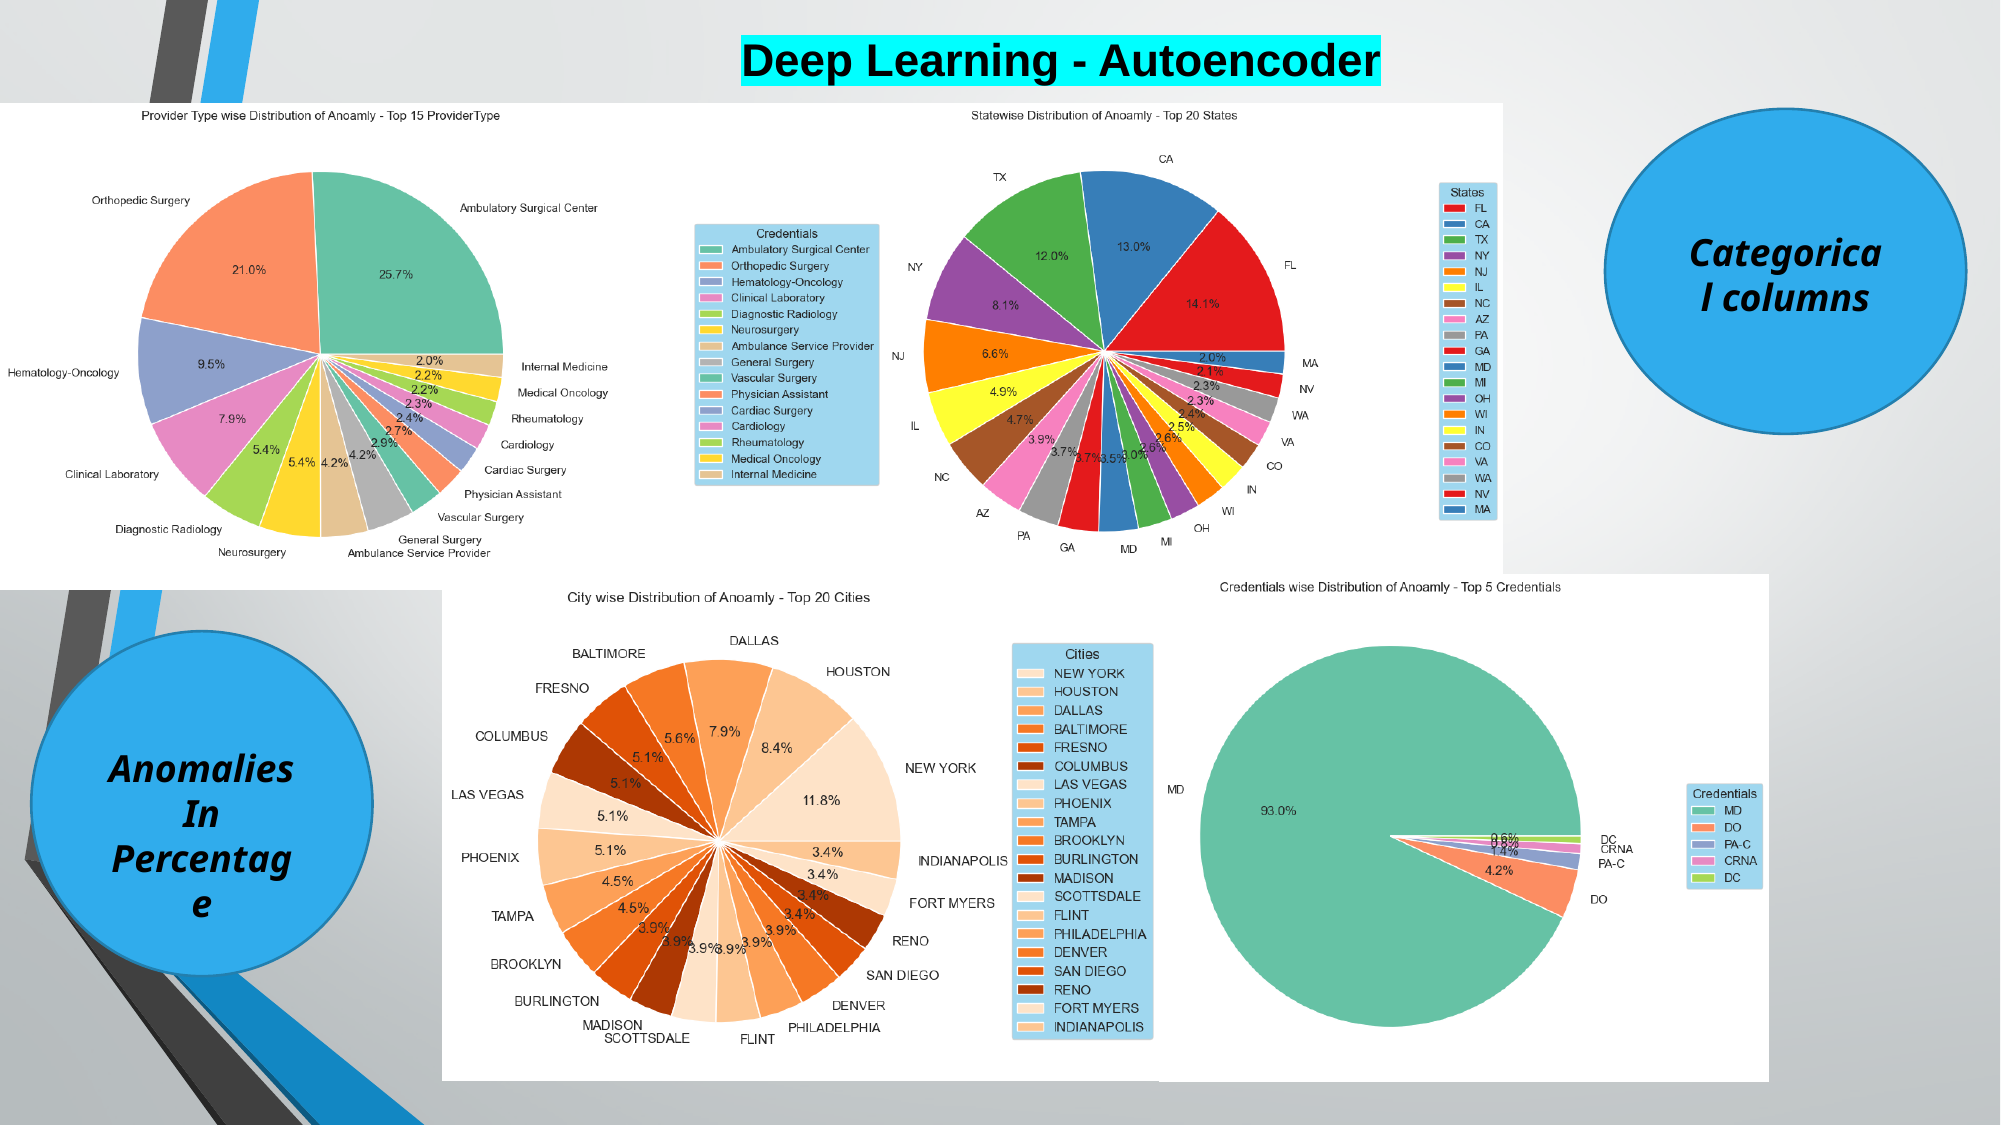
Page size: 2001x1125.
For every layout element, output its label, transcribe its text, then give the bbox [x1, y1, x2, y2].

text_box Anomalies In Percentage [88, 738, 315, 933]
text_box [1603, 107, 1968, 436]
text_box [29, 629, 374, 978]
text_box Categorical columns [1672, 221, 1899, 326]
title Deep Learning - Autoencoder [232, 21, 1890, 95]
picture [0, 102, 1770, 1083]
